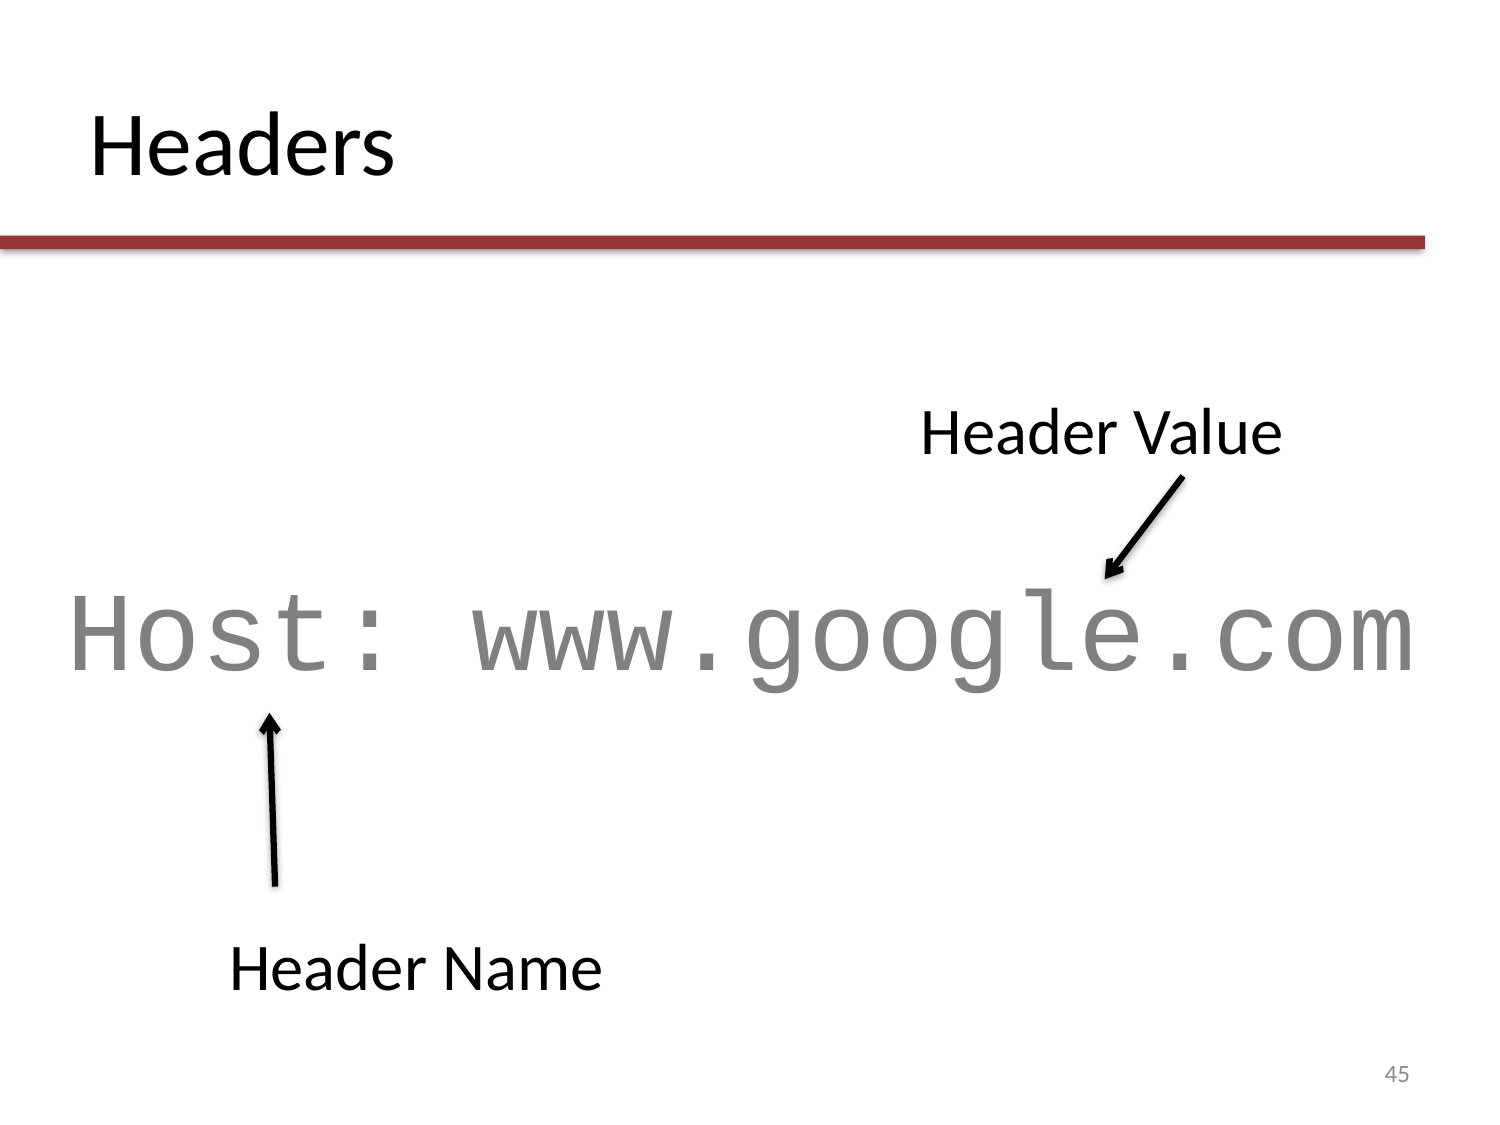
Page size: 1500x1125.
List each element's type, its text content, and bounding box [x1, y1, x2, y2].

text_box Headers [75, 45, 1425, 233]
text_box [262, 712, 278, 887]
text_box Header Name [214, 916, 620, 1011]
text_box Host: www.google.com [19, 550, 1464, 713]
text_box Header Value [905, 380, 1299, 475]
text_box <number> [1074, 1042, 1425, 1103]
text_box [1104, 475, 1185, 580]
